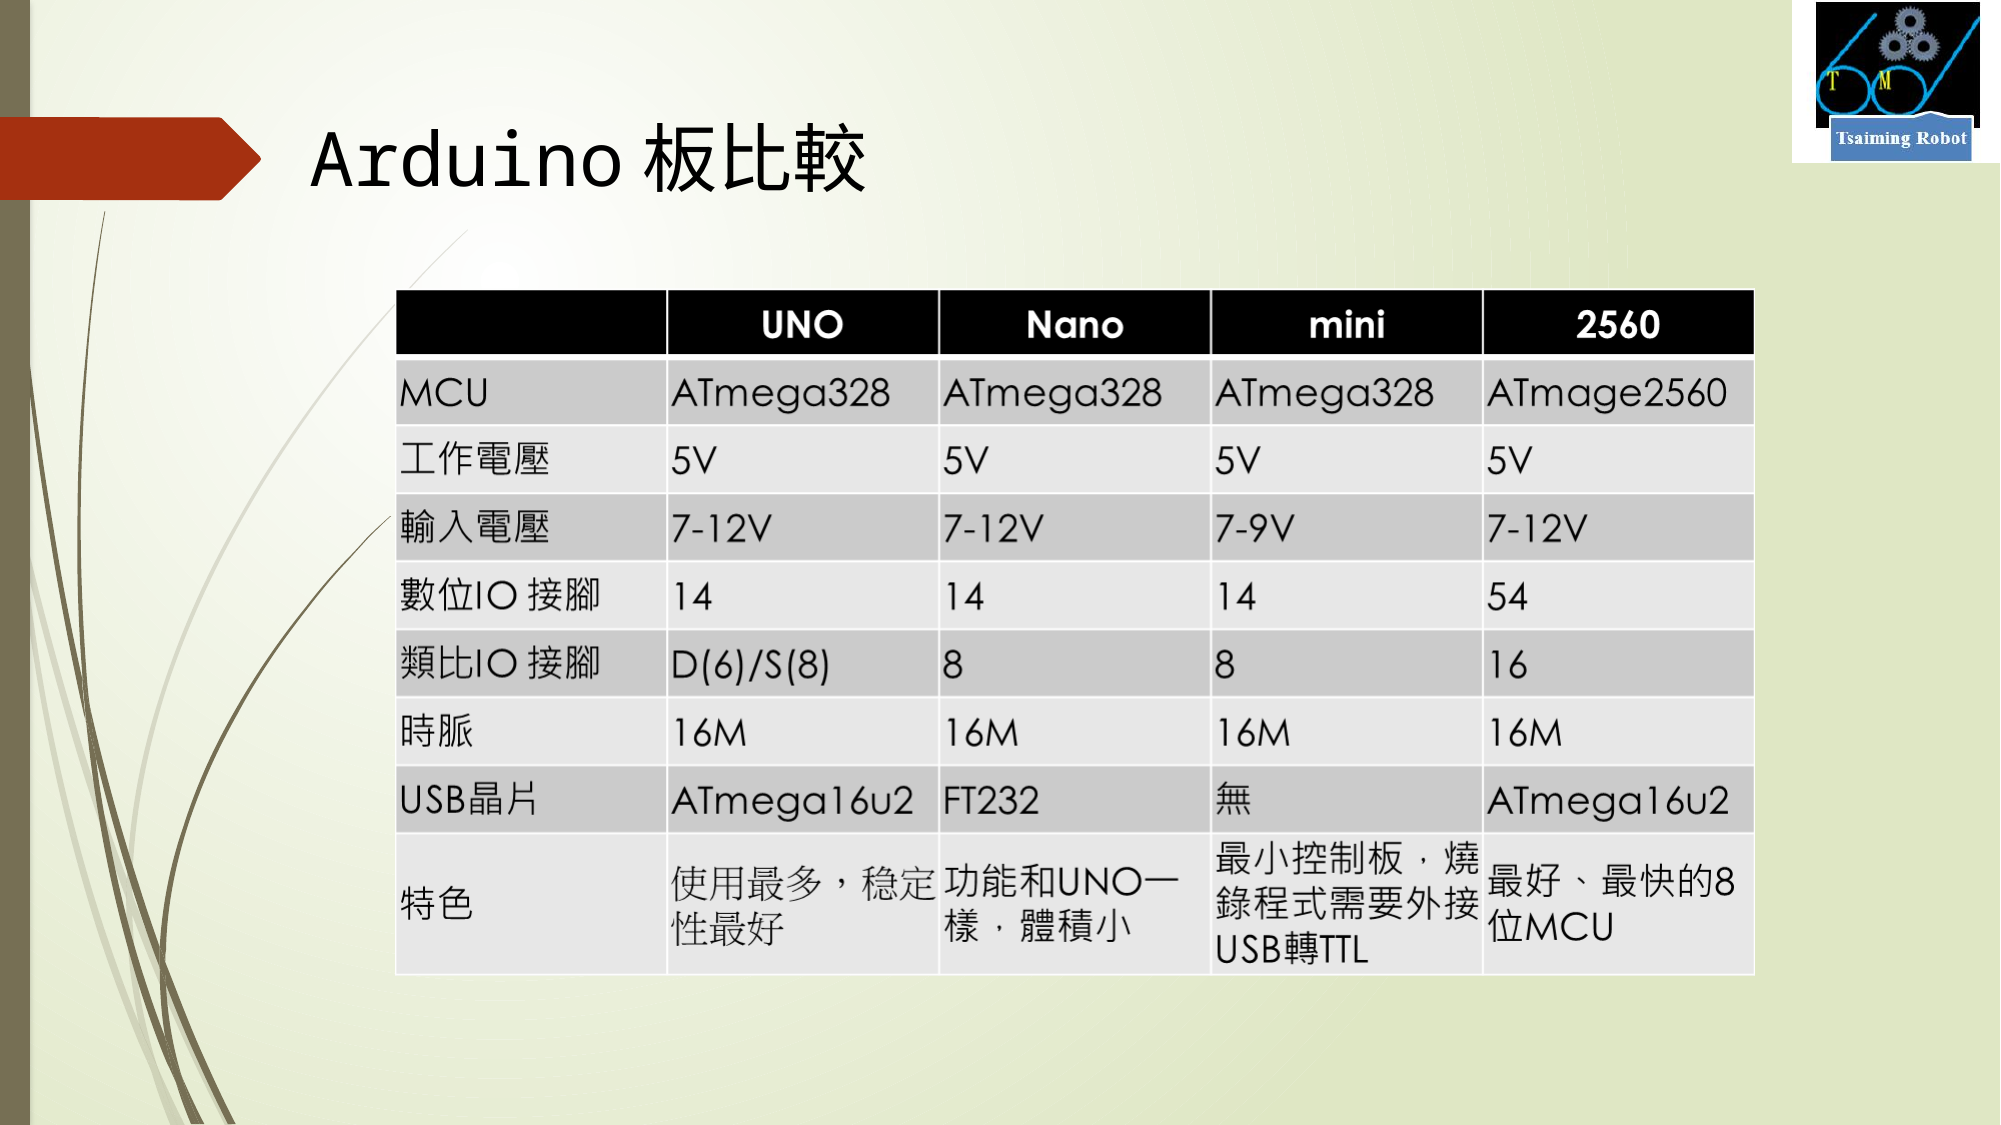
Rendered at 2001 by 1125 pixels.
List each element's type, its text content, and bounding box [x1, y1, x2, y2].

picture [1792, 0, 2000, 163]
title Arduino板比較 [294, 103, 1757, 314]
picture [395, 288, 1755, 995]
